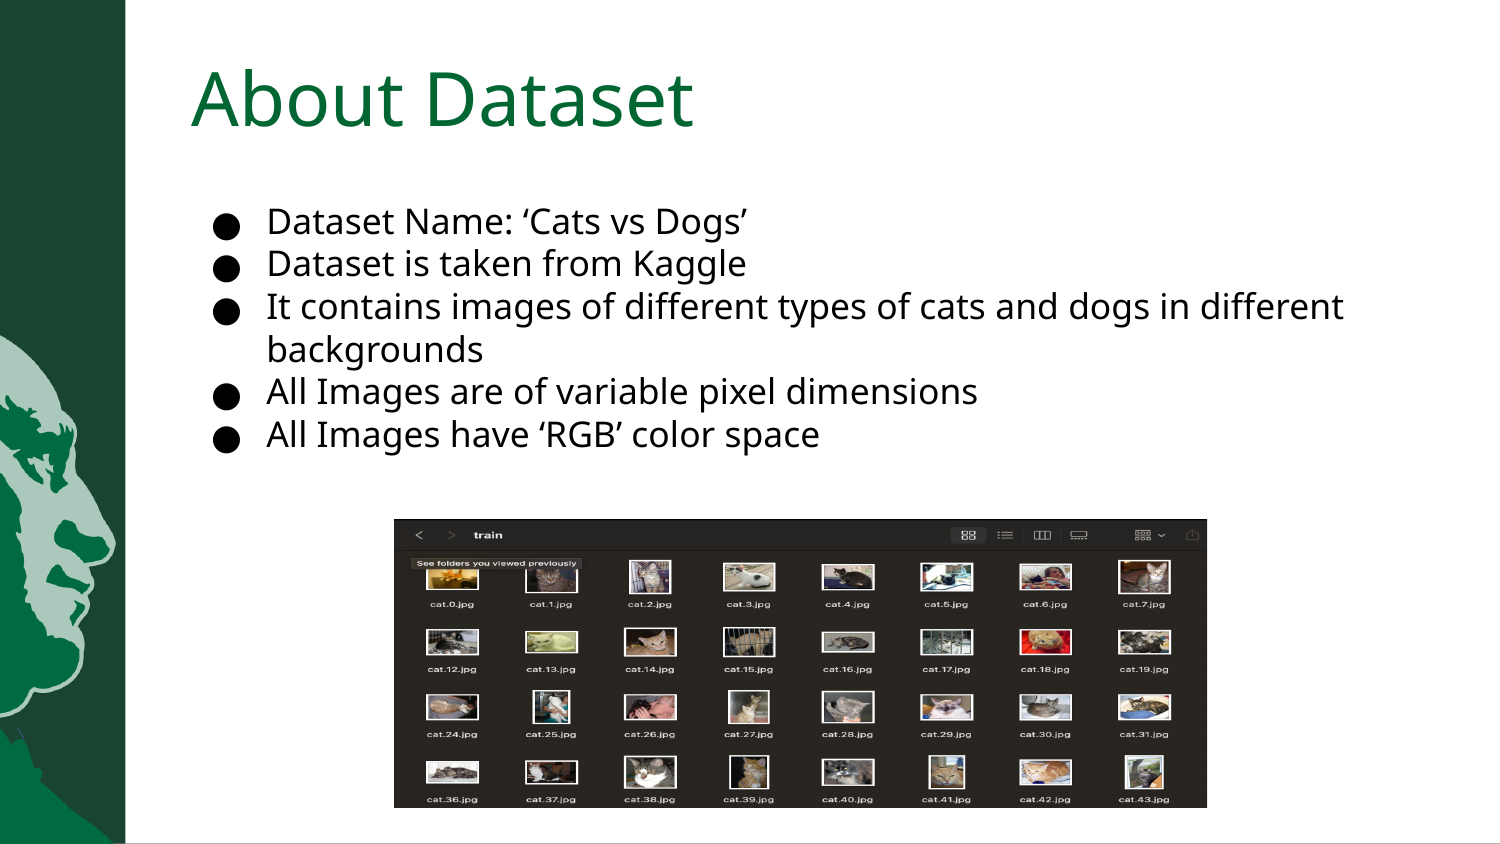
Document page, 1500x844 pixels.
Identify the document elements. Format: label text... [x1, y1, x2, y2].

picture [0, 225, 126, 844]
list Dataset Name: ‘Cats vs Dogs’ Dataset is taken from Kaggle It contains images of different types of cats and dogs in different backgrounds All Images are of variable pixel dimensions All Images have ‘RGB’ color space [176, 191, 1425, 764]
title About Dataset [176, 9, 1425, 185]
picture [393, 518, 1208, 808]
